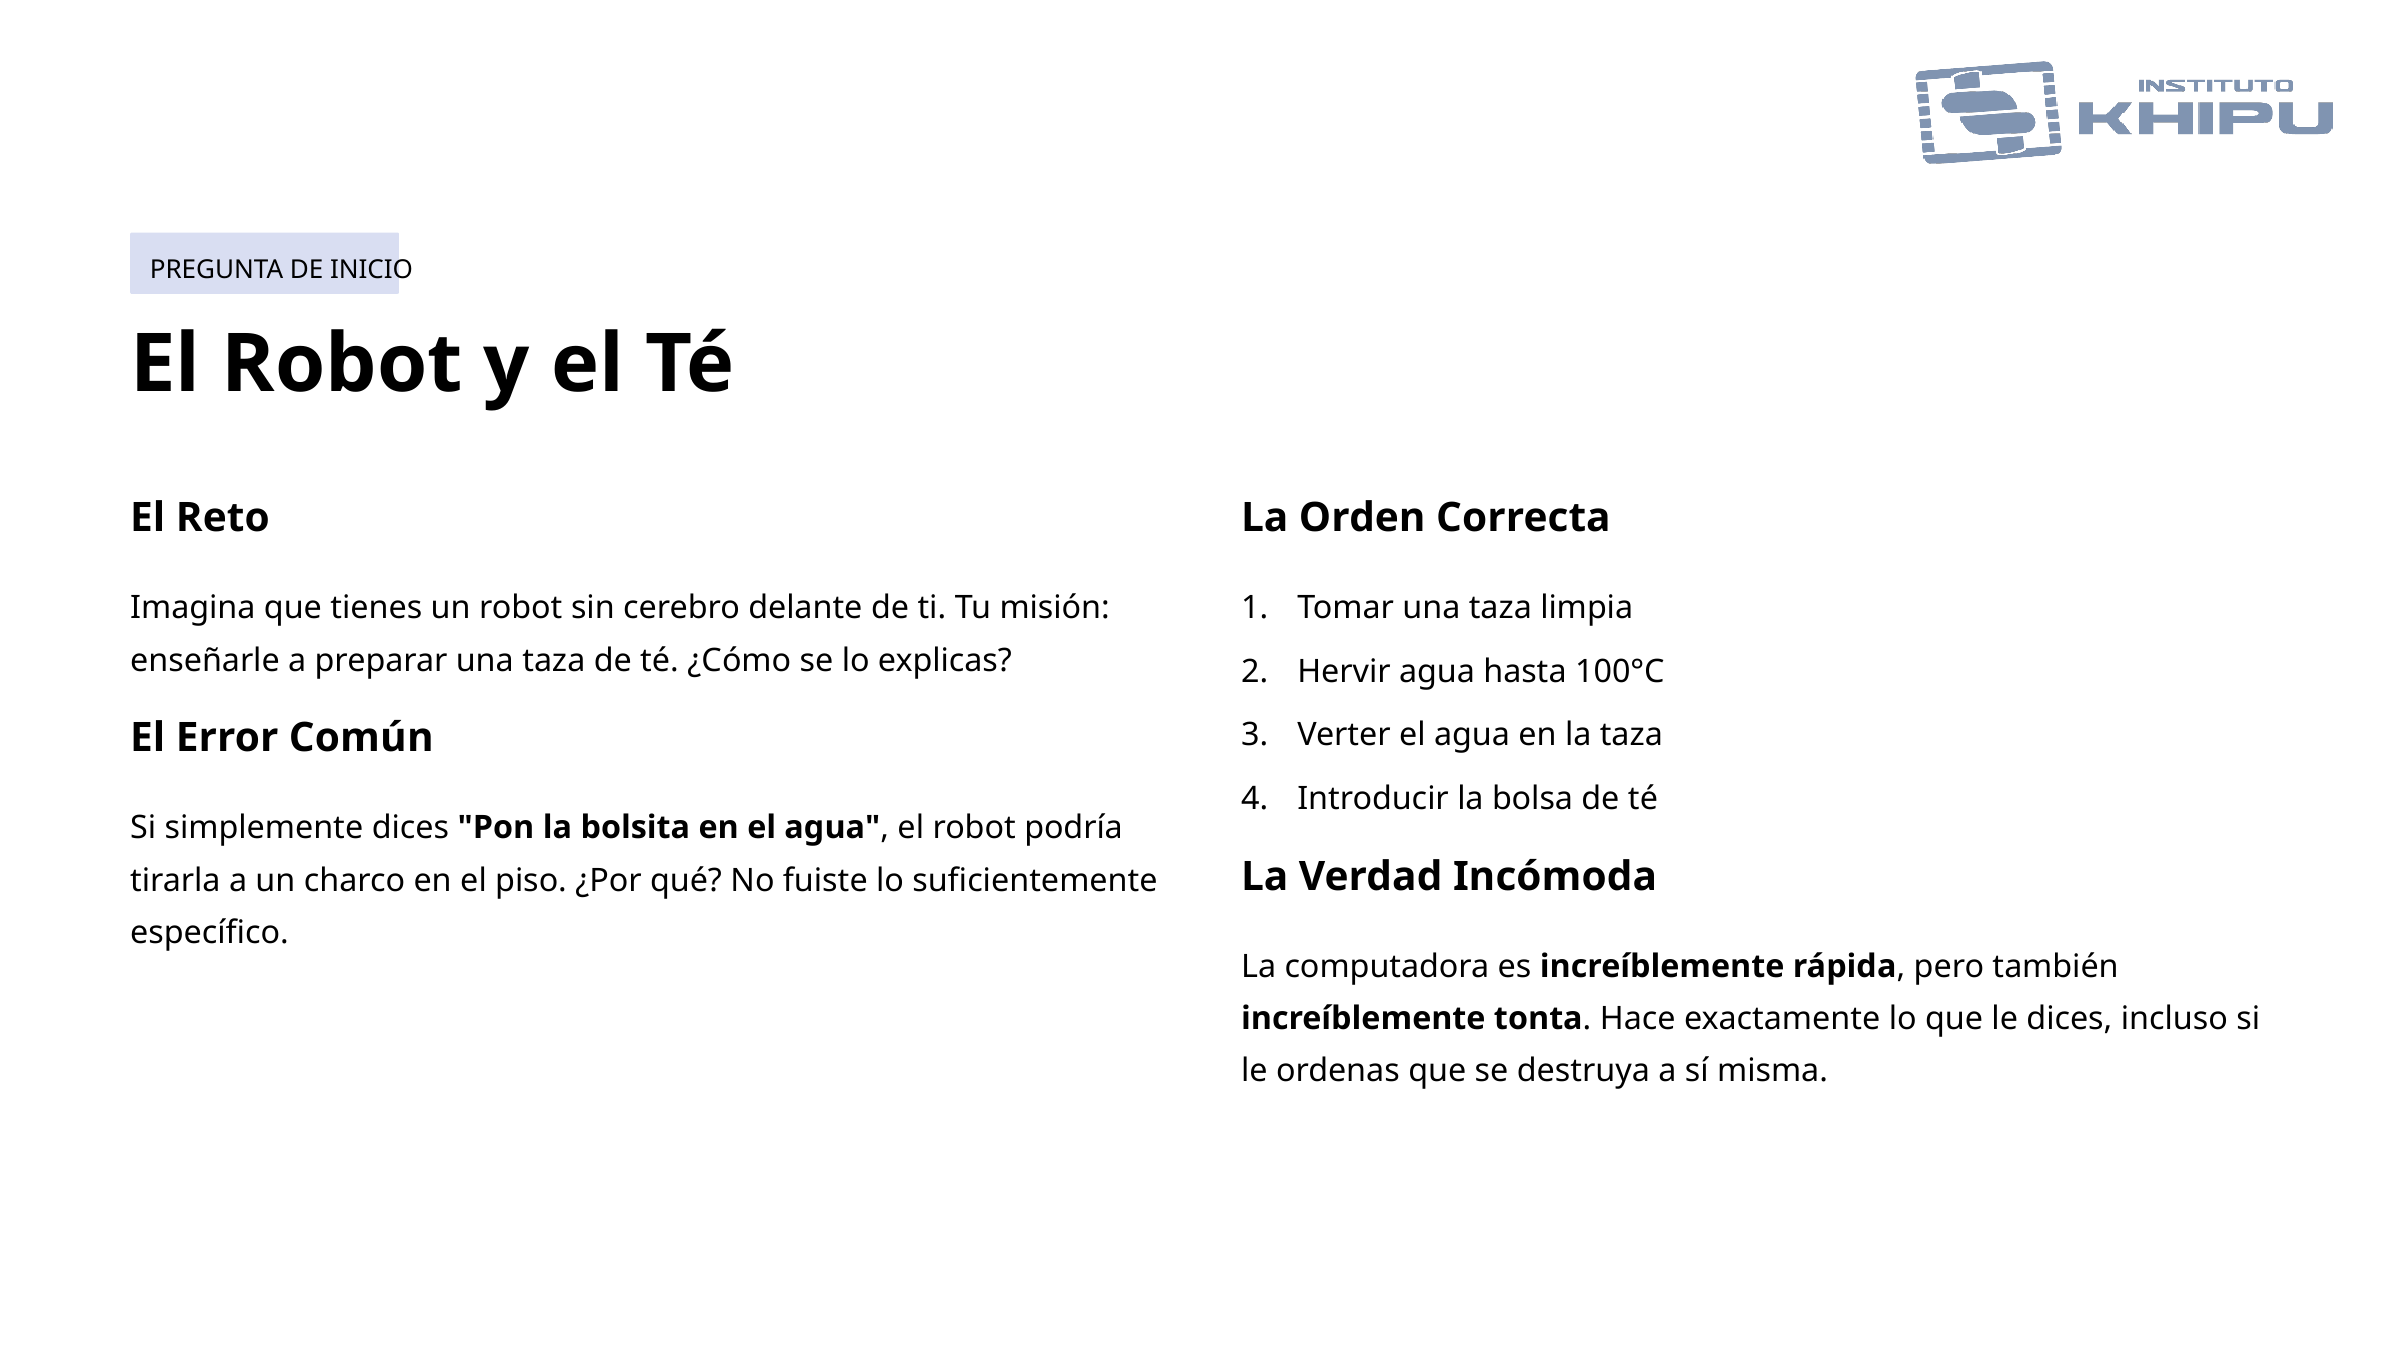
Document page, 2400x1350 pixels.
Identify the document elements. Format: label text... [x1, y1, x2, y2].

picture [1915, 61, 2333, 164]
text_box Verter el agua en la taza [1240, 700, 2272, 753]
text_box La Orden Correcta [1240, 489, 1648, 541]
text_box Hervir agua hasta 100°C [1240, 636, 2272, 689]
text_box El Robot y el Té [130, 306, 945, 409]
text_box La computadora es increíblemente rápida, pero también increíblemente tonta. Hace exactamente lo que le dices, incluso si le ordenas que se destruya a sí misma. [1240, 931, 2272, 1088]
text_box El Reto [130, 489, 538, 541]
text_box Si simplemente dices "Pon la bolsita en el agua", el robot podría tirarla a un charco en el piso. ¿Por qué? No fuiste lo suficientemente específico. [130, 793, 1161, 898]
text_box La Verdad Incómoda [1240, 848, 1682, 900]
text_box Tomar una taza limpia [1240, 573, 2272, 626]
text_box Introducir la bolsa de té [1240, 763, 2272, 816]
text_box El Error Común [130, 710, 538, 761]
text_box Imagina que tienes un robot sin cerebro delante de ti. Tu misión: enseñarle a preparar una taza de té. ¿Cómo se lo explicas? [130, 573, 1161, 678]
text_box [130, 232, 399, 294]
text_box PREGUNTA DE INICIO [149, 242, 380, 284]
